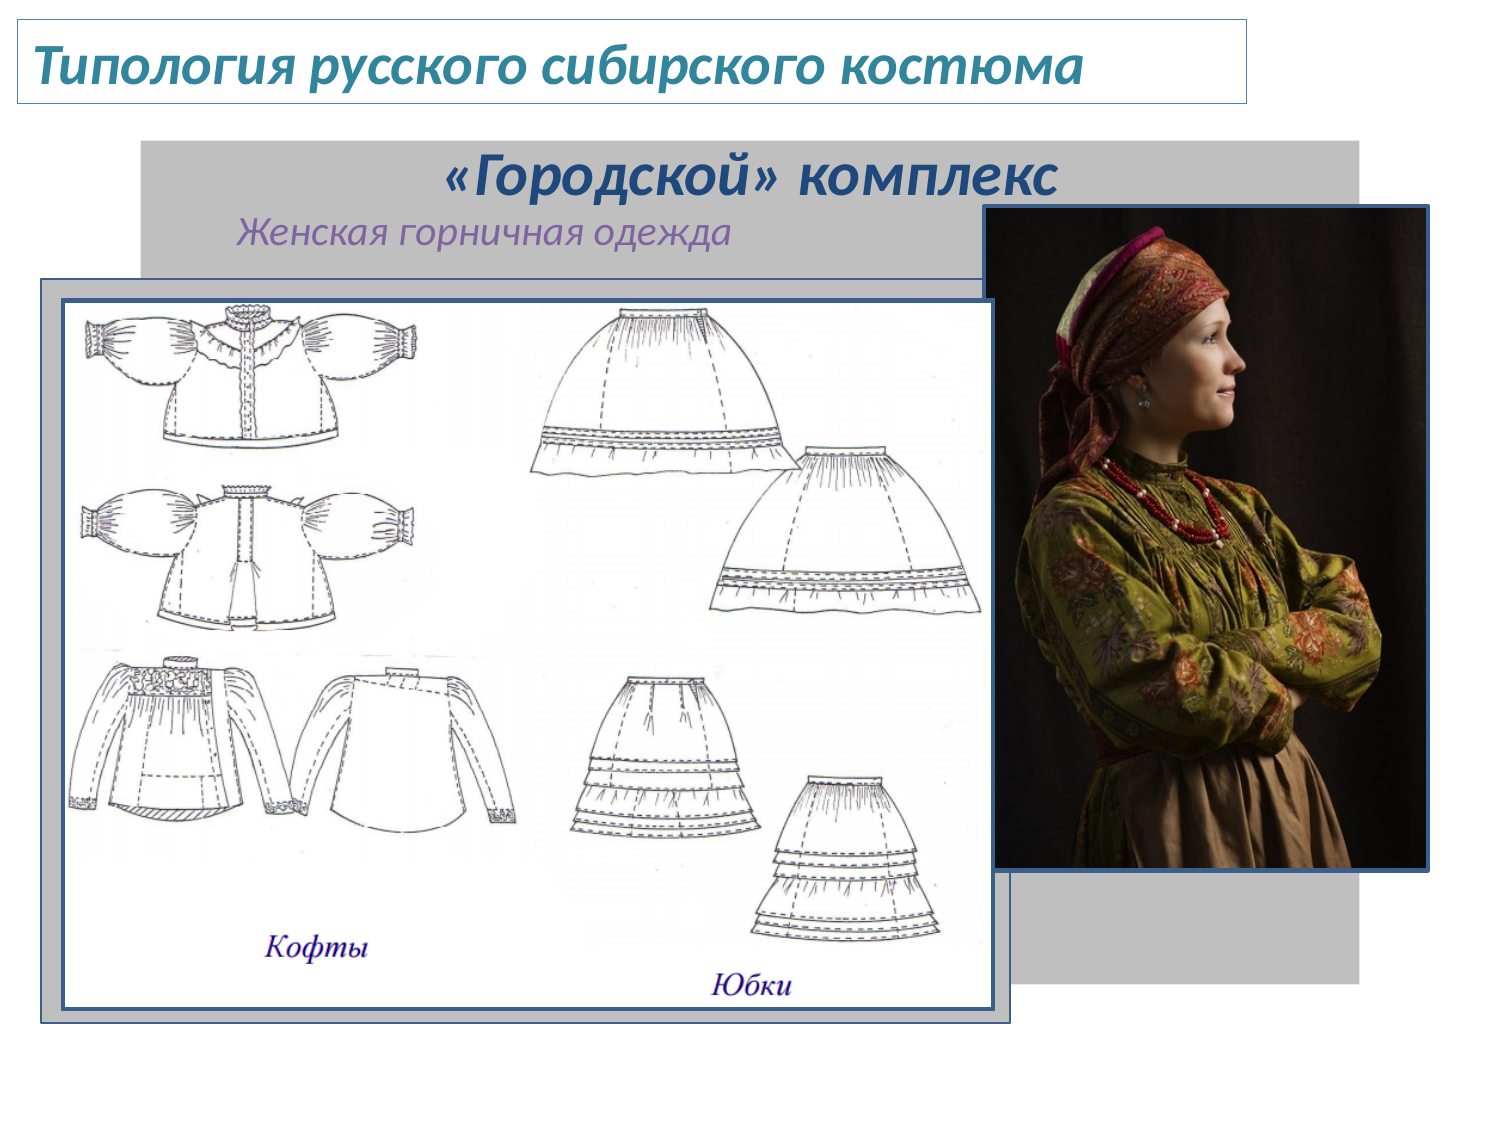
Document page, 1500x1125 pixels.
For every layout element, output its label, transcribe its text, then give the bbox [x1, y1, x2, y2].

text_box «Городской» комплекс [135, 125, 1365, 216]
picture [64, 207, 1426, 1008]
text_box [39, 277, 1012, 1025]
text_box Типология русского сибирского костюма [17, 19, 1247, 104]
text_box Женская горничная одежда [147, 196, 1364, 262]
